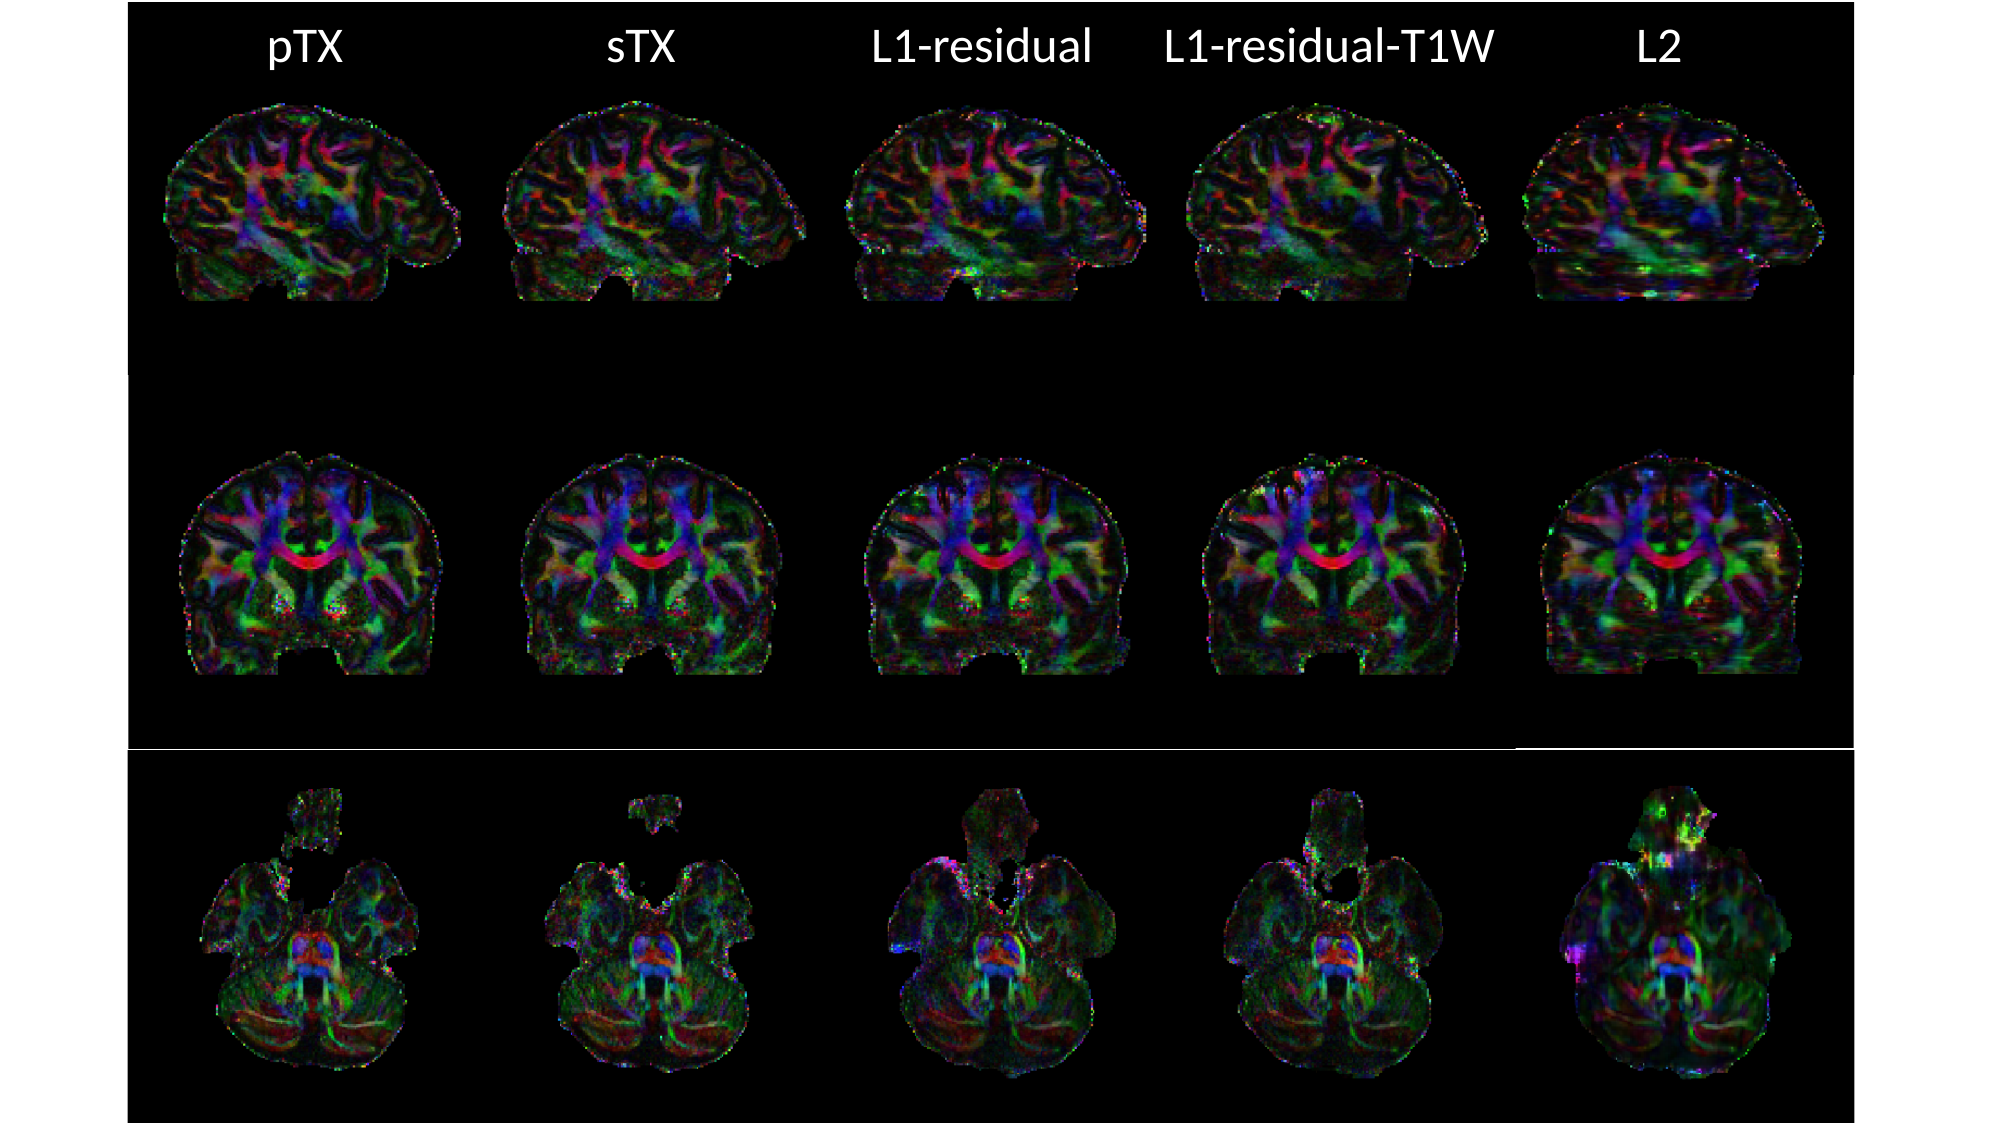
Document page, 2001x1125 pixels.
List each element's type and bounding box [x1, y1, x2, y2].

picture [127, 2, 1855, 749]
picture [127, 750, 1855, 1123]
